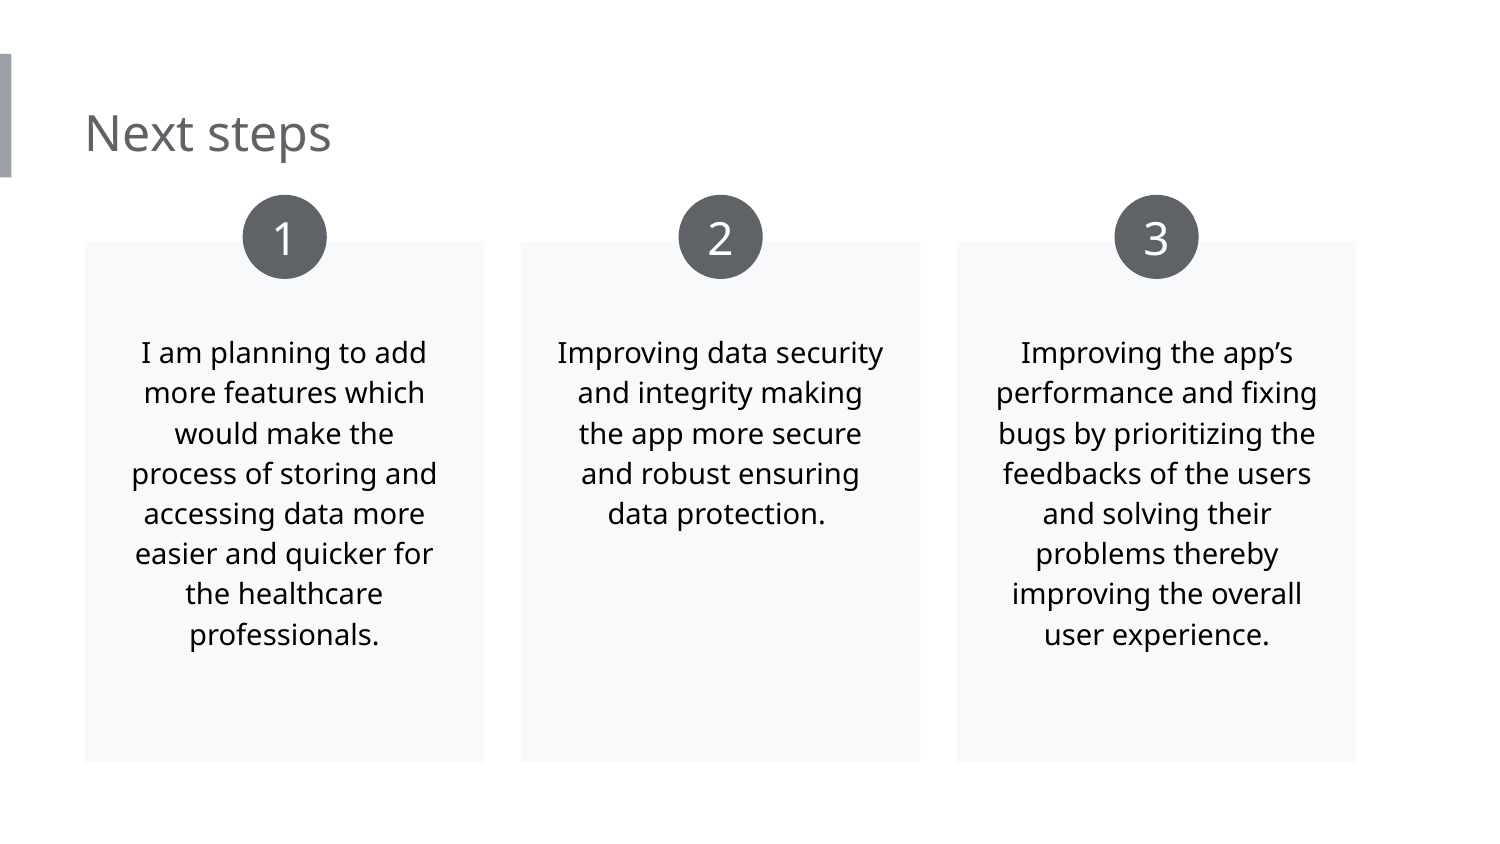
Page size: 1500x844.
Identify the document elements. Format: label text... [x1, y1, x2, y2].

text_box 3 [1114, 194, 1199, 279]
text_box 1 [242, 194, 327, 279]
text_box I am planning to add more features which would make the process of storing and accessing data more easier and quicker for the healthcare professionals. [107, 314, 462, 666]
text_box [520, 241, 921, 763]
text_box [84, 241, 485, 763]
text_box 2 [678, 194, 763, 279]
text_box Improving the app’s performance and fixing bugs by prioritizing the feedbacks of the users and solving their problems thereby improving the overall user experience. [975, 314, 1340, 666]
text_box Next steps [84, 85, 894, 176]
text_box [956, 241, 1357, 763]
text_box Improving data security and integrity making the app more secure and robust ensuring data protection. [540, 314, 901, 546]
